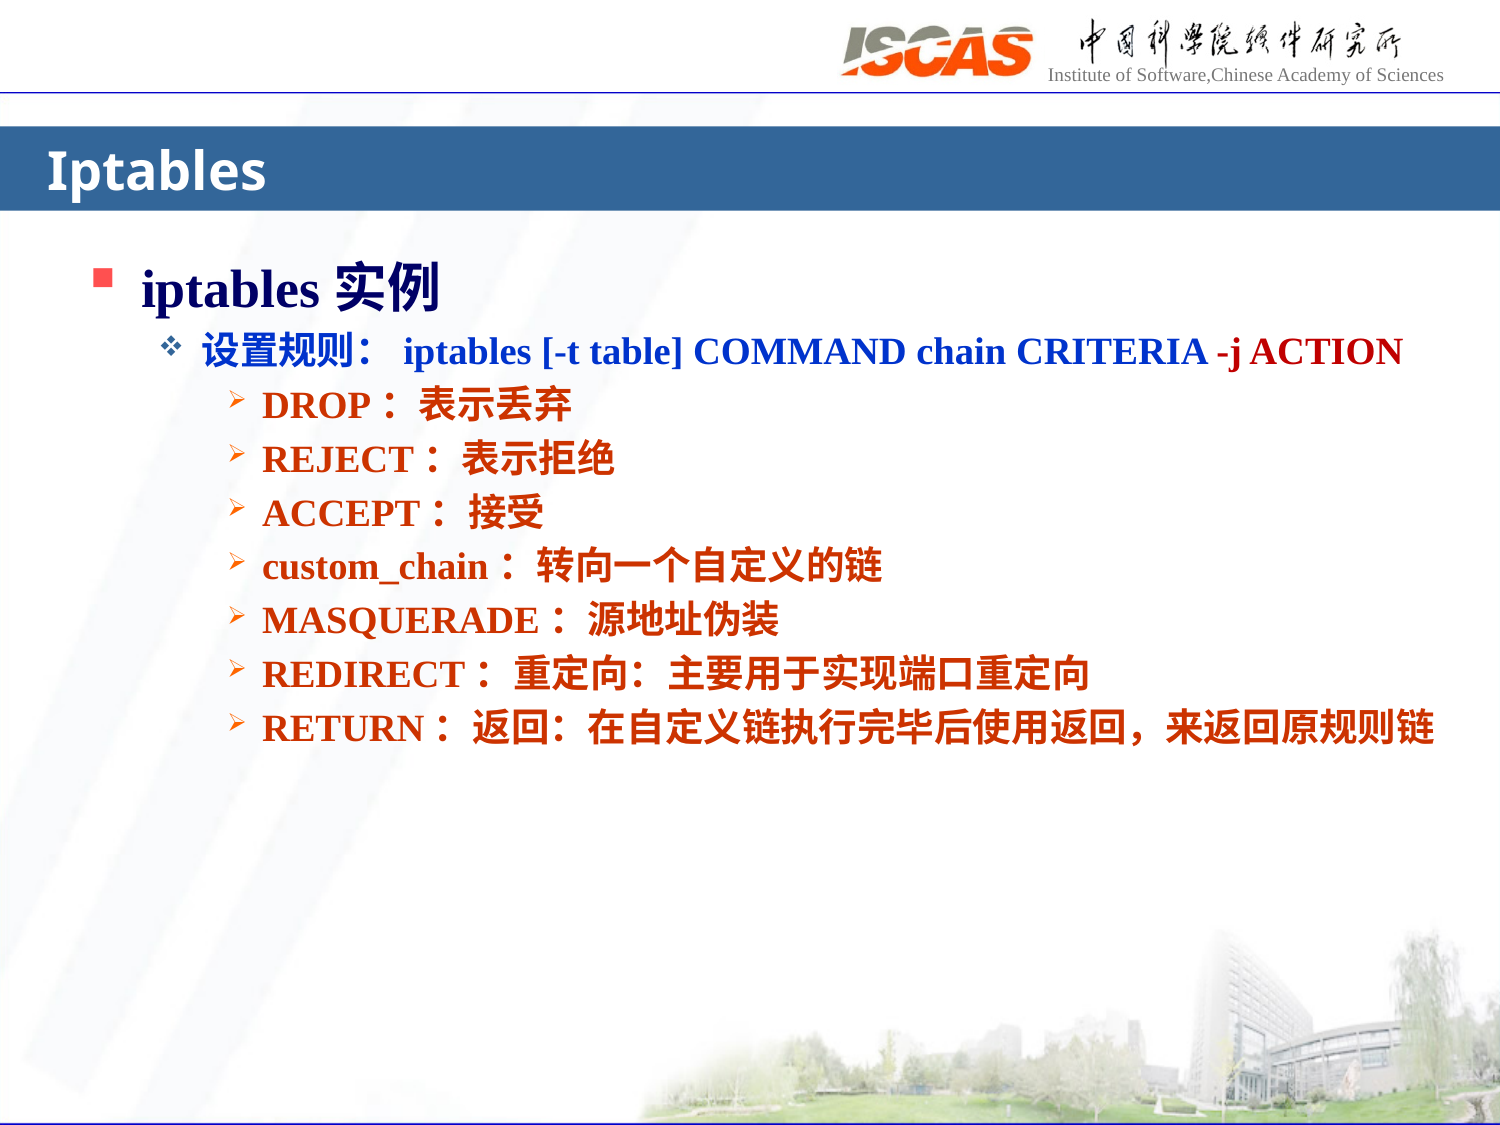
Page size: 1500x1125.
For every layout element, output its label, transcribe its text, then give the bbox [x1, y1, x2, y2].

picture [0, 92, 1500, 126]
list iptables实例 设置规则：iptables [-t table] COMMAND chain CRITERIA -j ACTION DROP：表示丢弃 REJECT：表示拒绝 ACCEPT：接受 custom_chain：转向一个自定义的链 MASQUERADE：源地址伪装 REDIRECT：重定向：主要用于实现端口重定向 RETURN：返回：在自定义链执行完毕后使用返回，来返回原规则链 [73, 246, 1470, 1065]
title Iptables [0, 126, 1500, 211]
picture [837, 18, 1045, 87]
picture [0, 211, 1500, 1125]
picture [1077, 15, 1402, 71]
